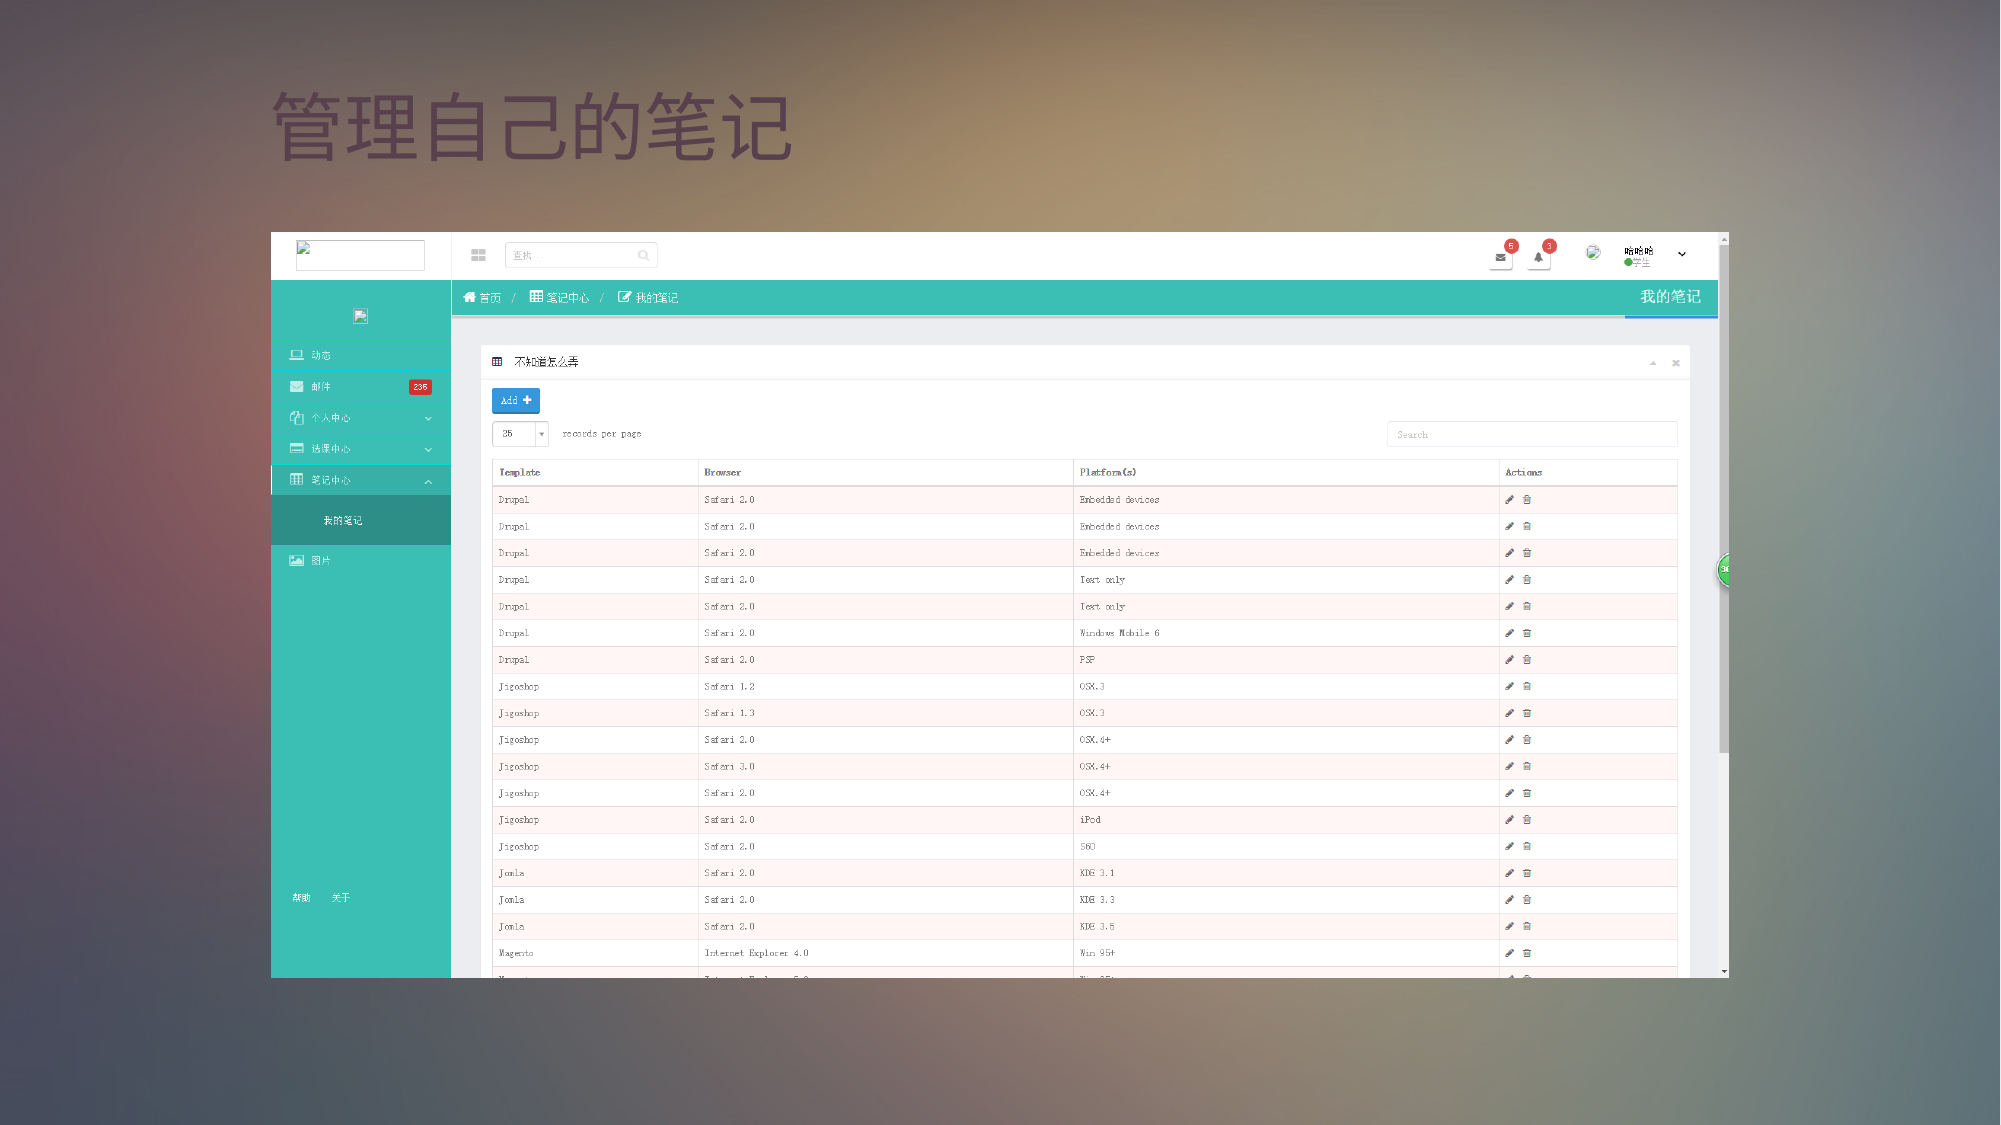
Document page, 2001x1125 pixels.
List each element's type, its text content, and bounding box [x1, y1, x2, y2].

text_box 管理自己的笔记 [254, 48, 1745, 203]
picture [0, 0, 2001, 1125]
